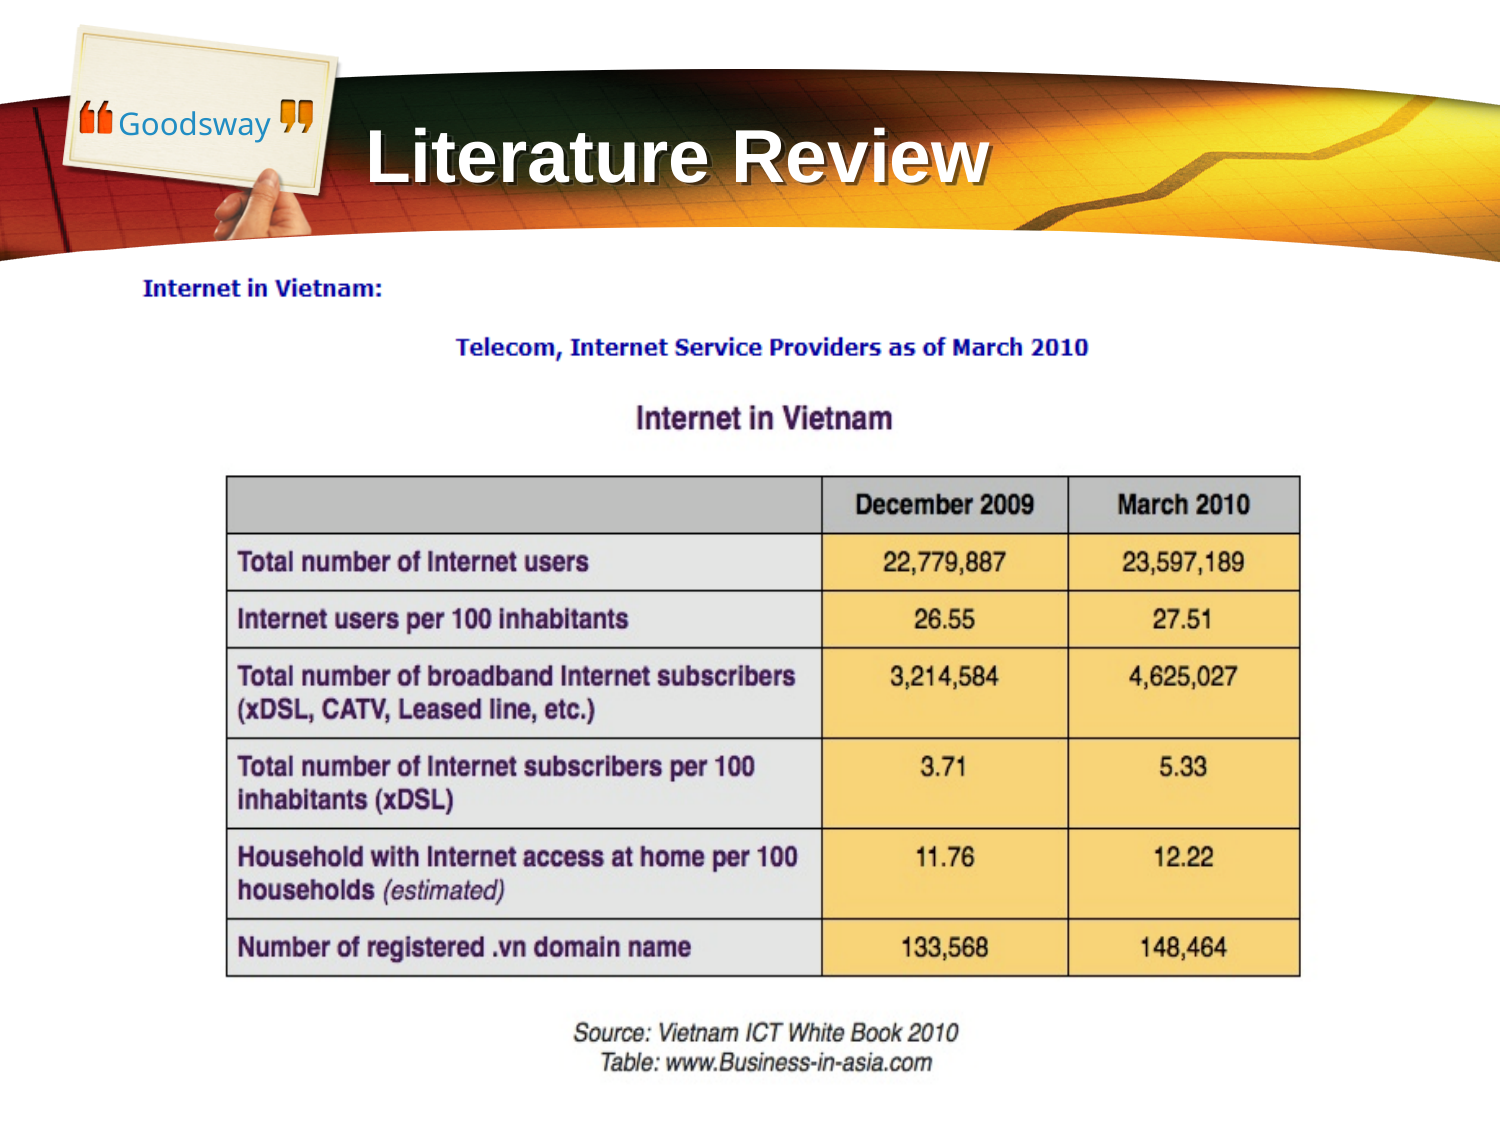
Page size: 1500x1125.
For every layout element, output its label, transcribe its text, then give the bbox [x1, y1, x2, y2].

picture [0, 24, 1500, 1088]
text_box Goodsway [103, 96, 287, 149]
title Literature Review [349, 112, 1013, 193]
